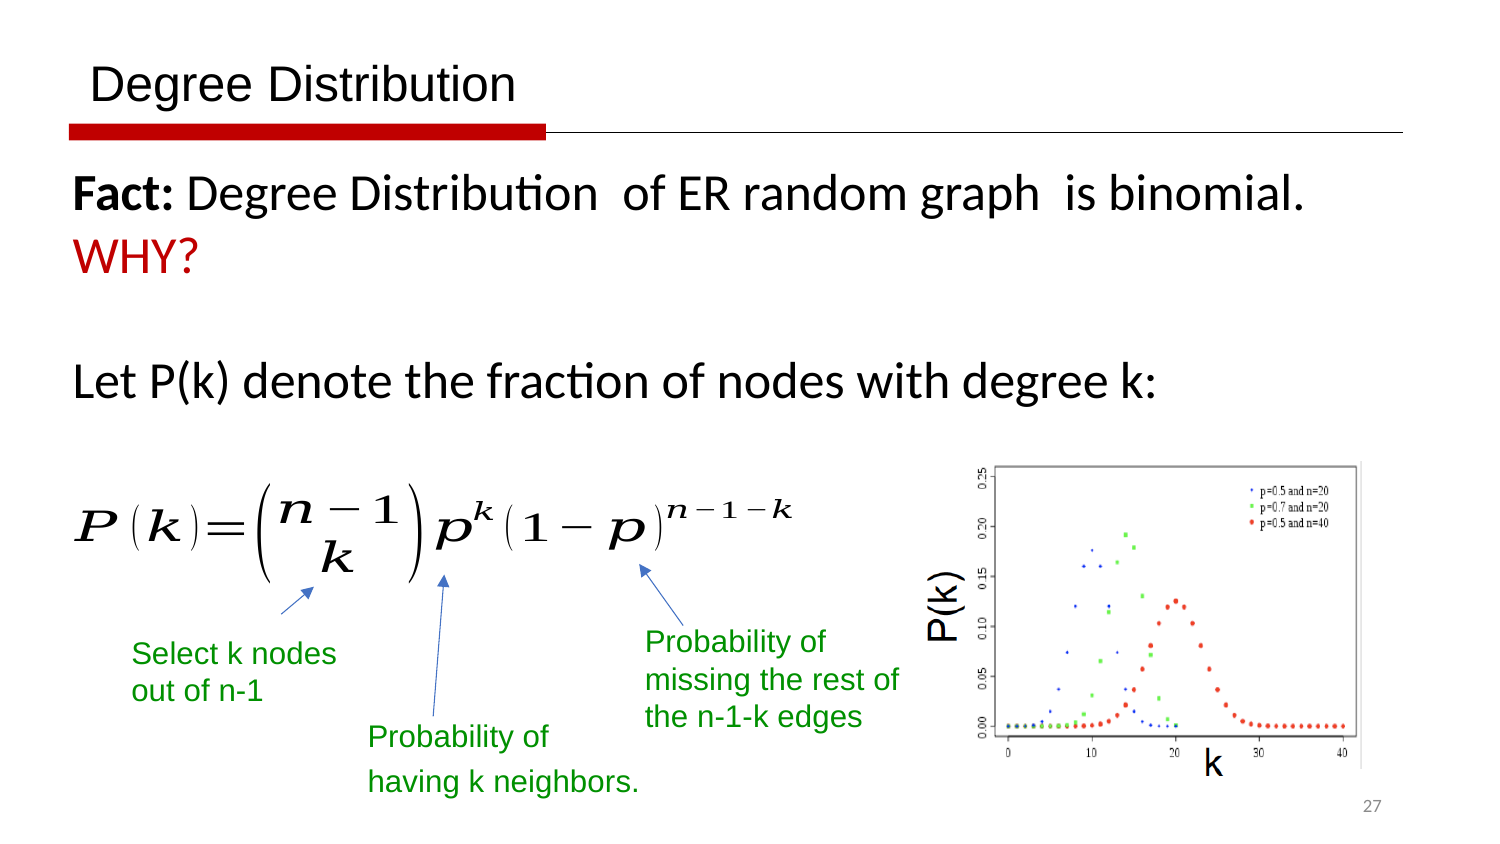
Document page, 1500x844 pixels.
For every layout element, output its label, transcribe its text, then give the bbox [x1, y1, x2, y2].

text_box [281, 586, 314, 615]
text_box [433, 574, 445, 717]
slide_number 27 [1059, 782, 1397, 827]
text_box Degree Distribution [74, 43, 532, 119]
text_box [68, 123, 547, 132]
text_box Probability of having k neighbors. [352, 702, 684, 807]
text_box Probability of missing the rest of the n-1-k edges [629, 614, 909, 742]
text_box [68, 133, 547, 142]
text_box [639, 563, 684, 626]
text_box Select k nodes out of n-1 [116, 625, 394, 716]
picture [909, 428, 1368, 787]
